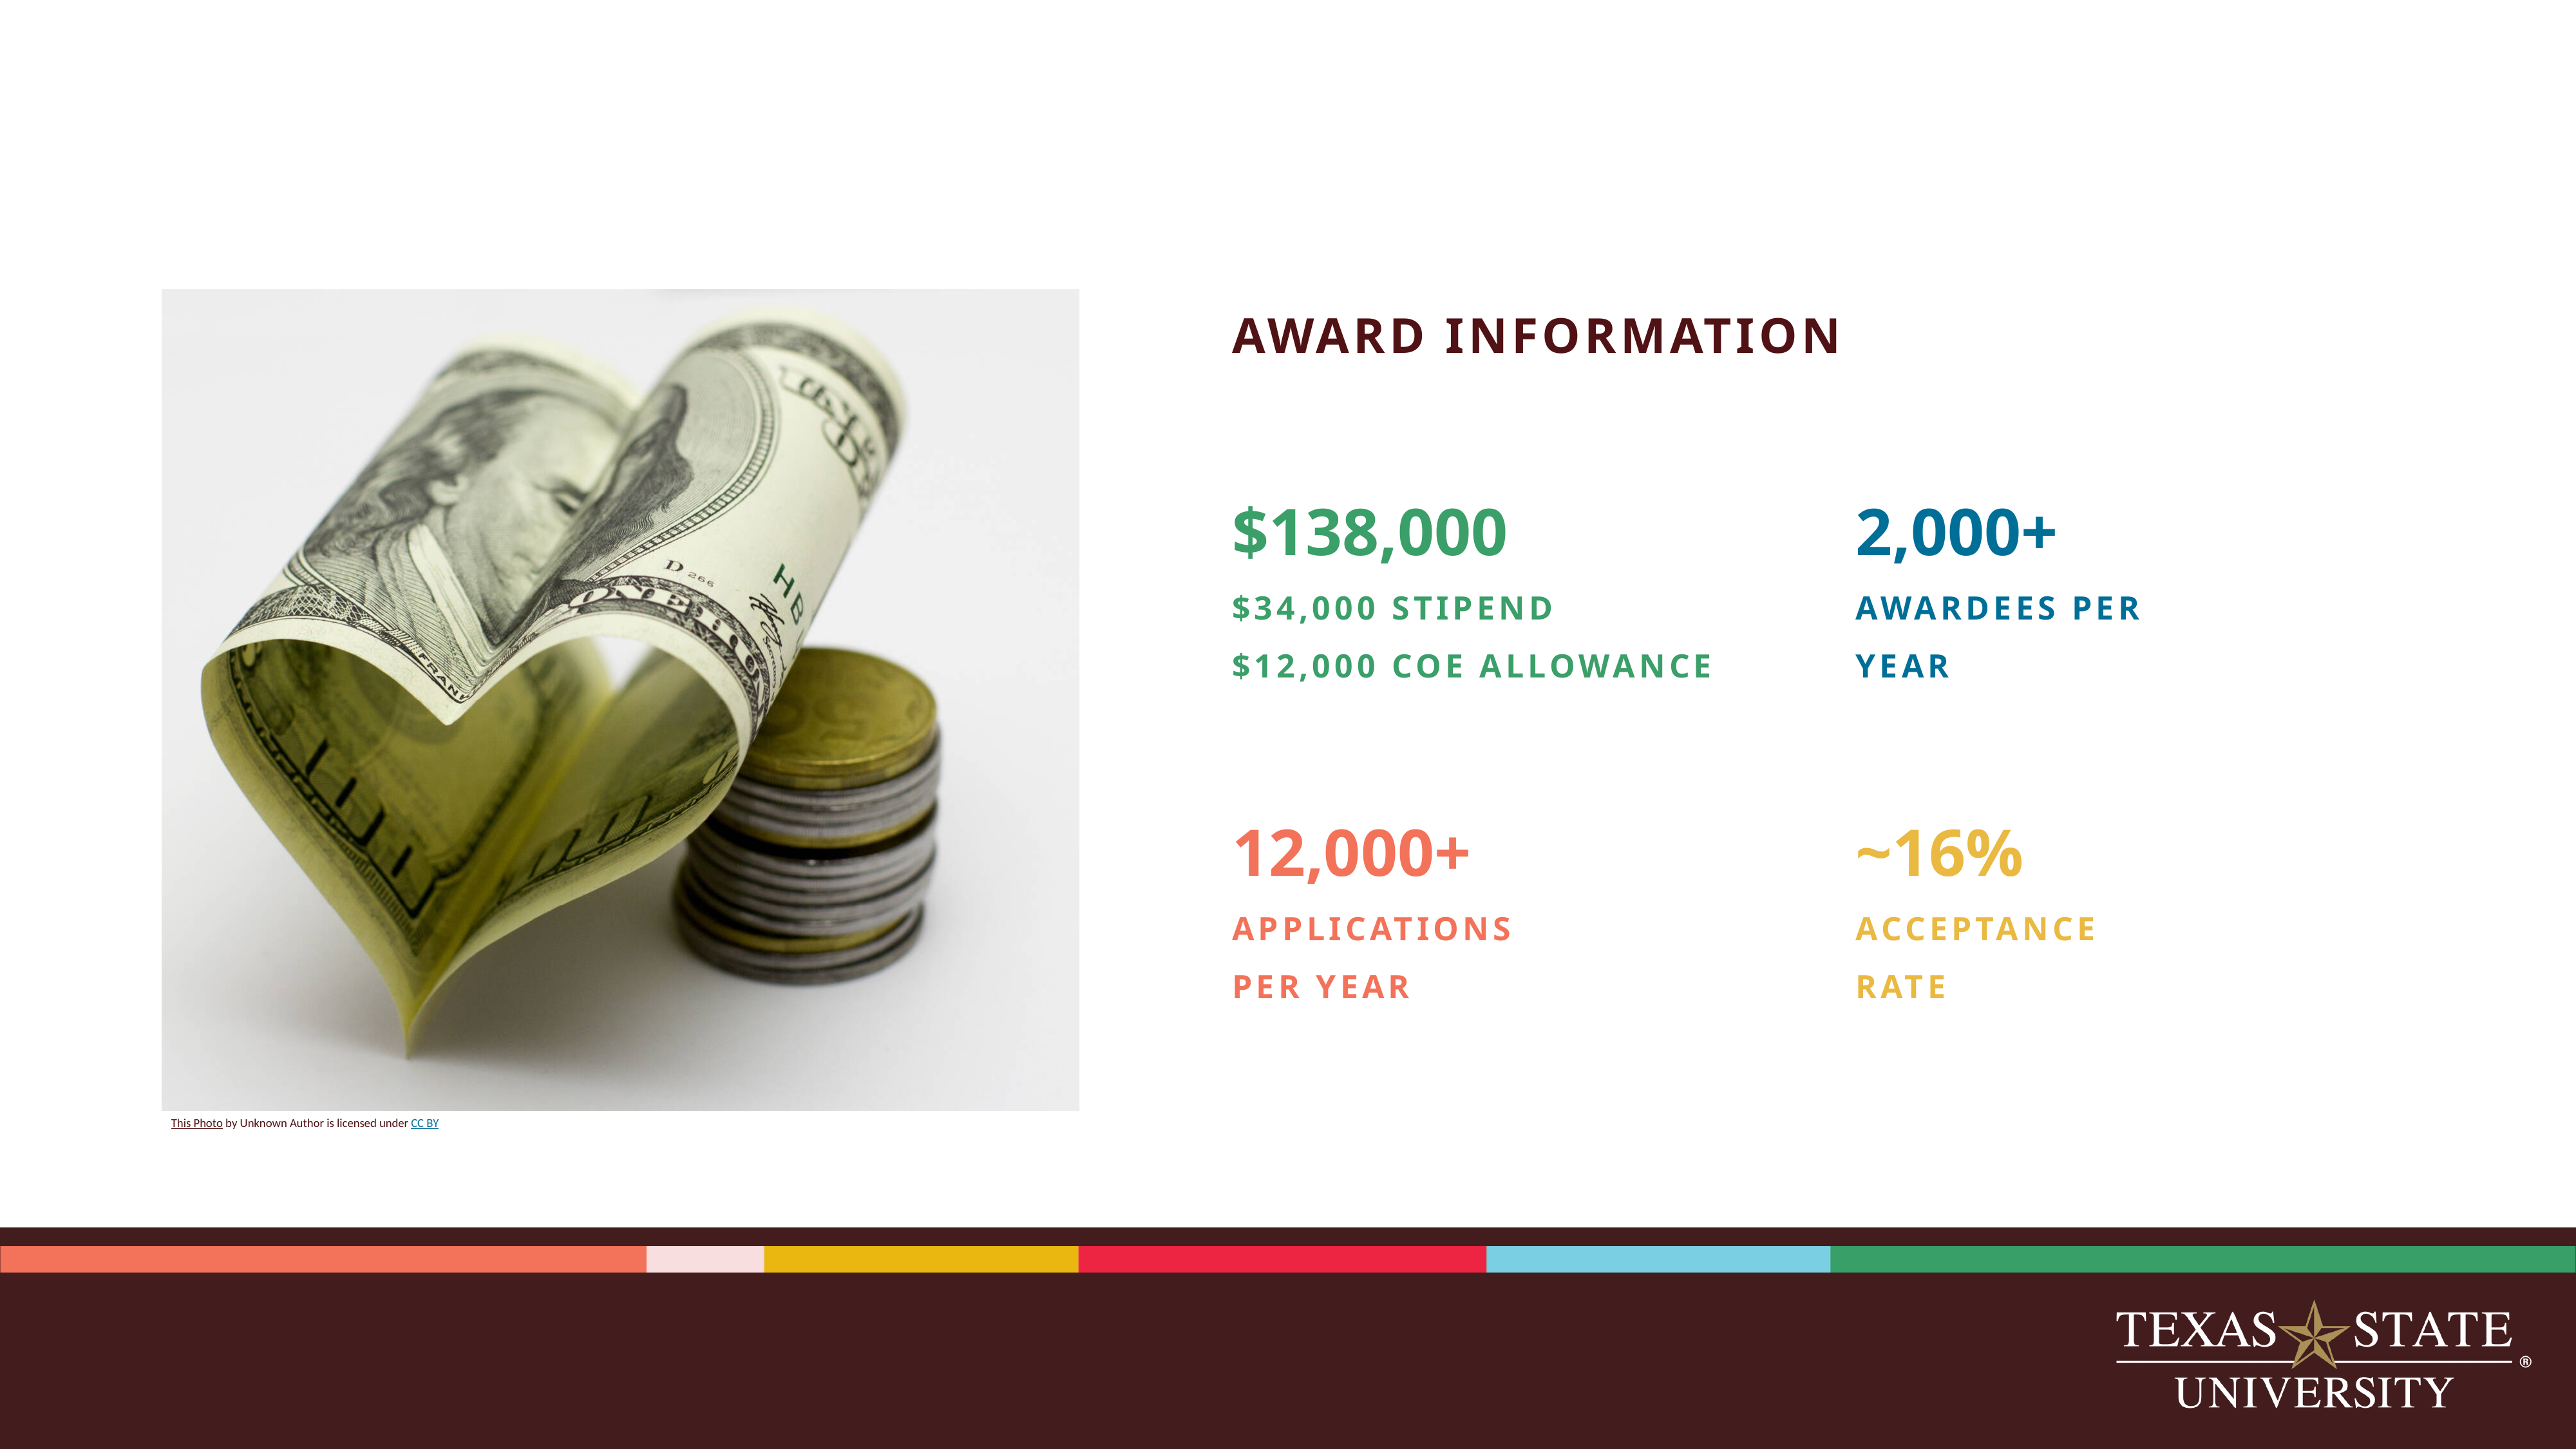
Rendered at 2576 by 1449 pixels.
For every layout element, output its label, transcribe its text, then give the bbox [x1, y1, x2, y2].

picture [0, 1246, 2576, 1449]
text_box ~16% ACCEPTANCE RATE [1846, 768, 2163, 1010]
text_box This Photo by Unknown Author is licensed under CC BY [162, 1111, 1080, 1135]
text_box 12,000+ APPLICATIONS PER YEAR [1222, 768, 1602, 1010]
title AWARD INFORMATION [1222, 289, 2141, 386]
picture [162, 289, 1080, 1111]
text_box 2,000+ AWARDEES PER YEAR [1846, 448, 2163, 689]
text_box $138,000 $34,000 STIPEND $12,000 COE ALLOWANCE [1222, 448, 1766, 690]
